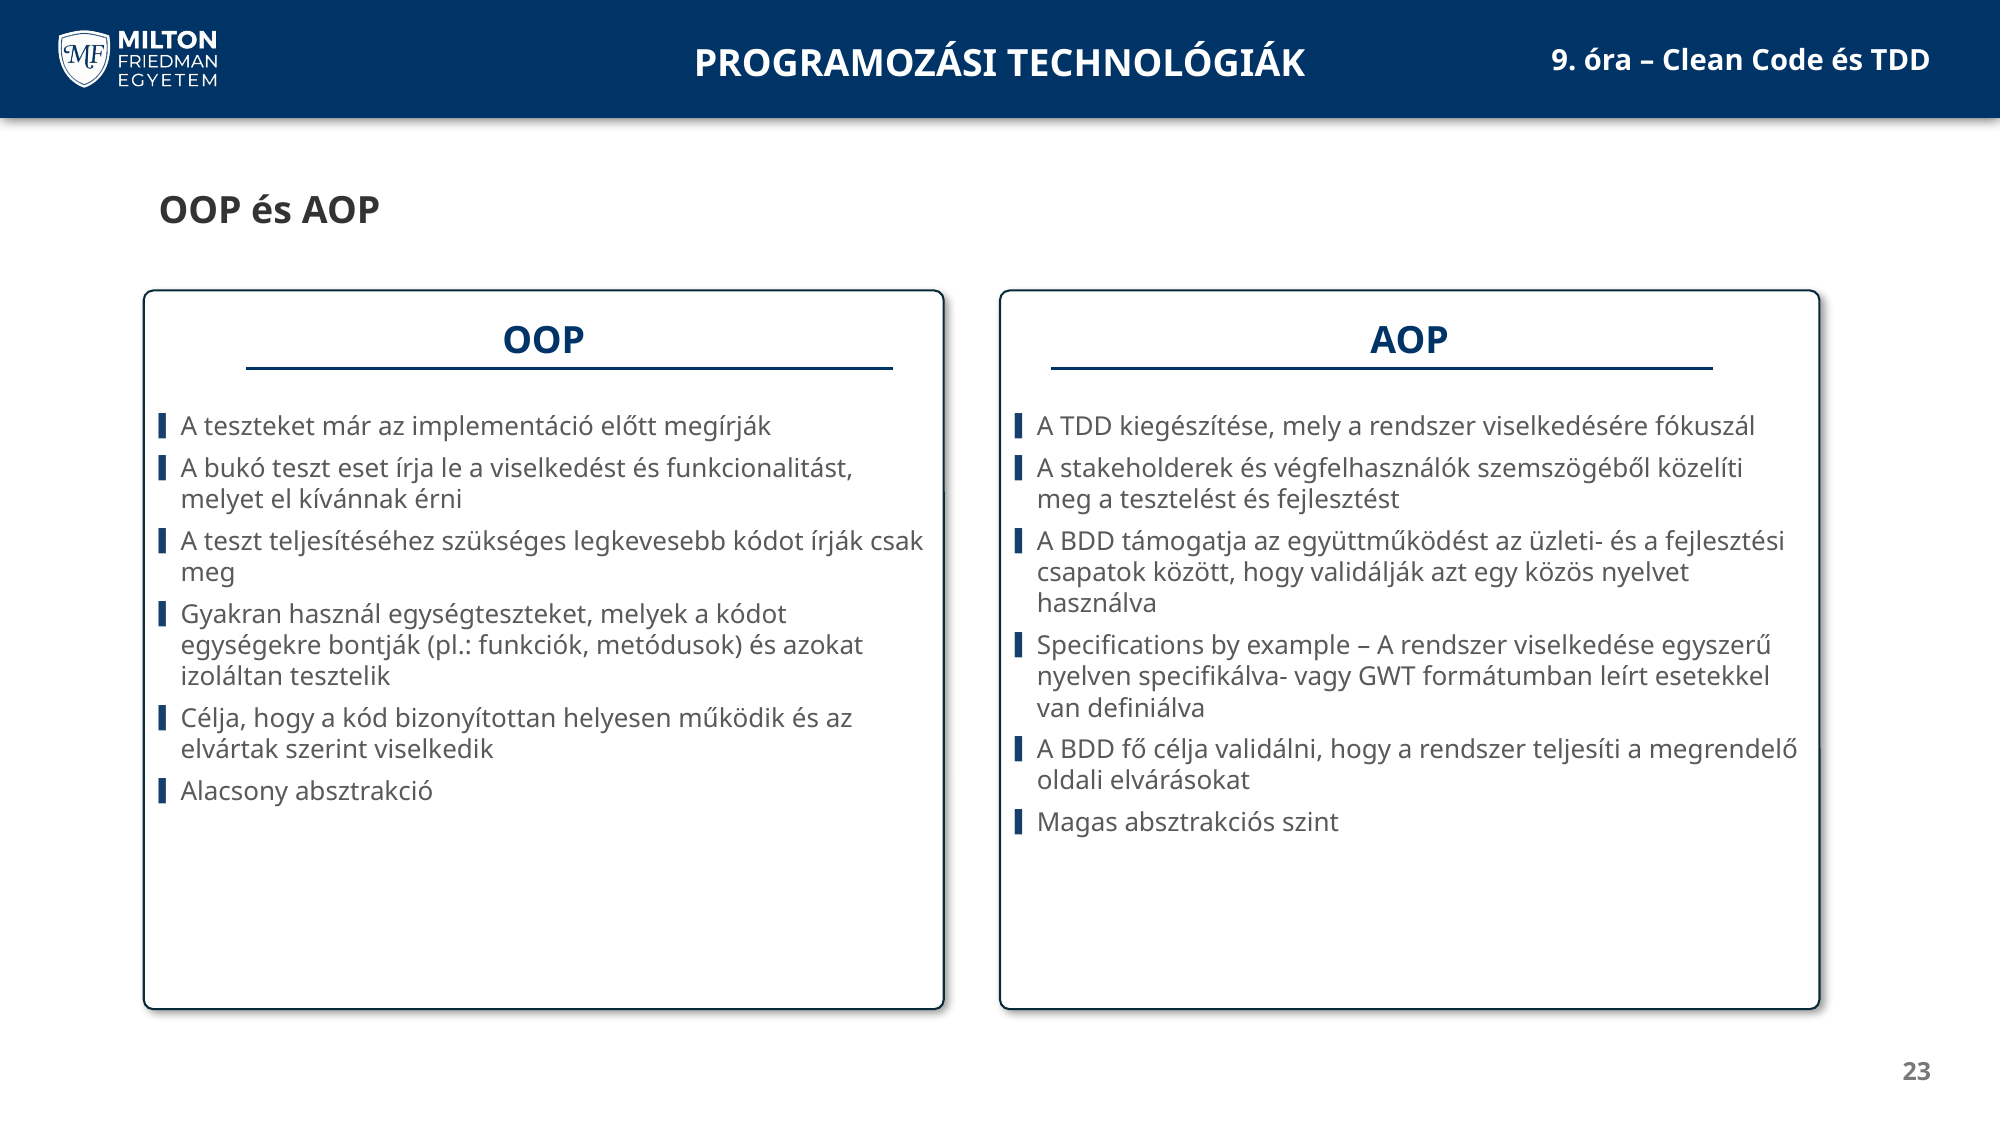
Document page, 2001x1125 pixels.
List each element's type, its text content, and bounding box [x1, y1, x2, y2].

text_box AOP [999, 308, 1820, 369]
text_box [0, 0, 2000, 120]
text_box OOP és AOP [143, 179, 1392, 239]
text_box A TDD kiegészítése, mely a rendszer viselkedésére fókuszál A stakeholderek és végfelhasználók szemszögéből közelíti meg a tesztelést és fejlesztést A BDD támogatja az együttműködést az üzleti- és a fejlesztési csapatok között, hogy validálják azt egy közös nyelvet használva Specifications by example – A rendszer viselkedése egyszerű nyelven specifikálva- vagy GWT formátumban leírt esetekkel van definiálva A BDD fő célja validálni, hogy a rendszer teljesíti a megrendelő oldali elvárásokat Magas absztrakciós szint [999, 402, 1820, 956]
slide_number 22 [1496, 1042, 1947, 1103]
picture [58, 29, 218, 89]
text_box [998, 288, 1822, 1011]
text_box [142, 288, 946, 1011]
text_box 9. óra – Clean Code és TDD [1438, 33, 1947, 84]
text_box PROGRAMOZÁSI TECHNOLÓGIÁK [608, 31, 1392, 92]
text_box A teszteket már az implementáció előtt megírják A bukó teszt eset írja le a viselkedést és funkcionalitást, melyet el kívánnak érni A teszt teljesítéséhez szükséges legkevesebb kódot írják csak meg Gyakran használ egységteszteket, melyek a kódot egységekre bontják (pl.: funkciók, metódusok) és azokat izoláltan tesztelik Célja, hogy a kód bizonyítottan helyesen működik és az elvártak szerint viselkedik Alacsony absztrakció [143, 402, 944, 956]
text_box OOP [143, 308, 944, 369]
